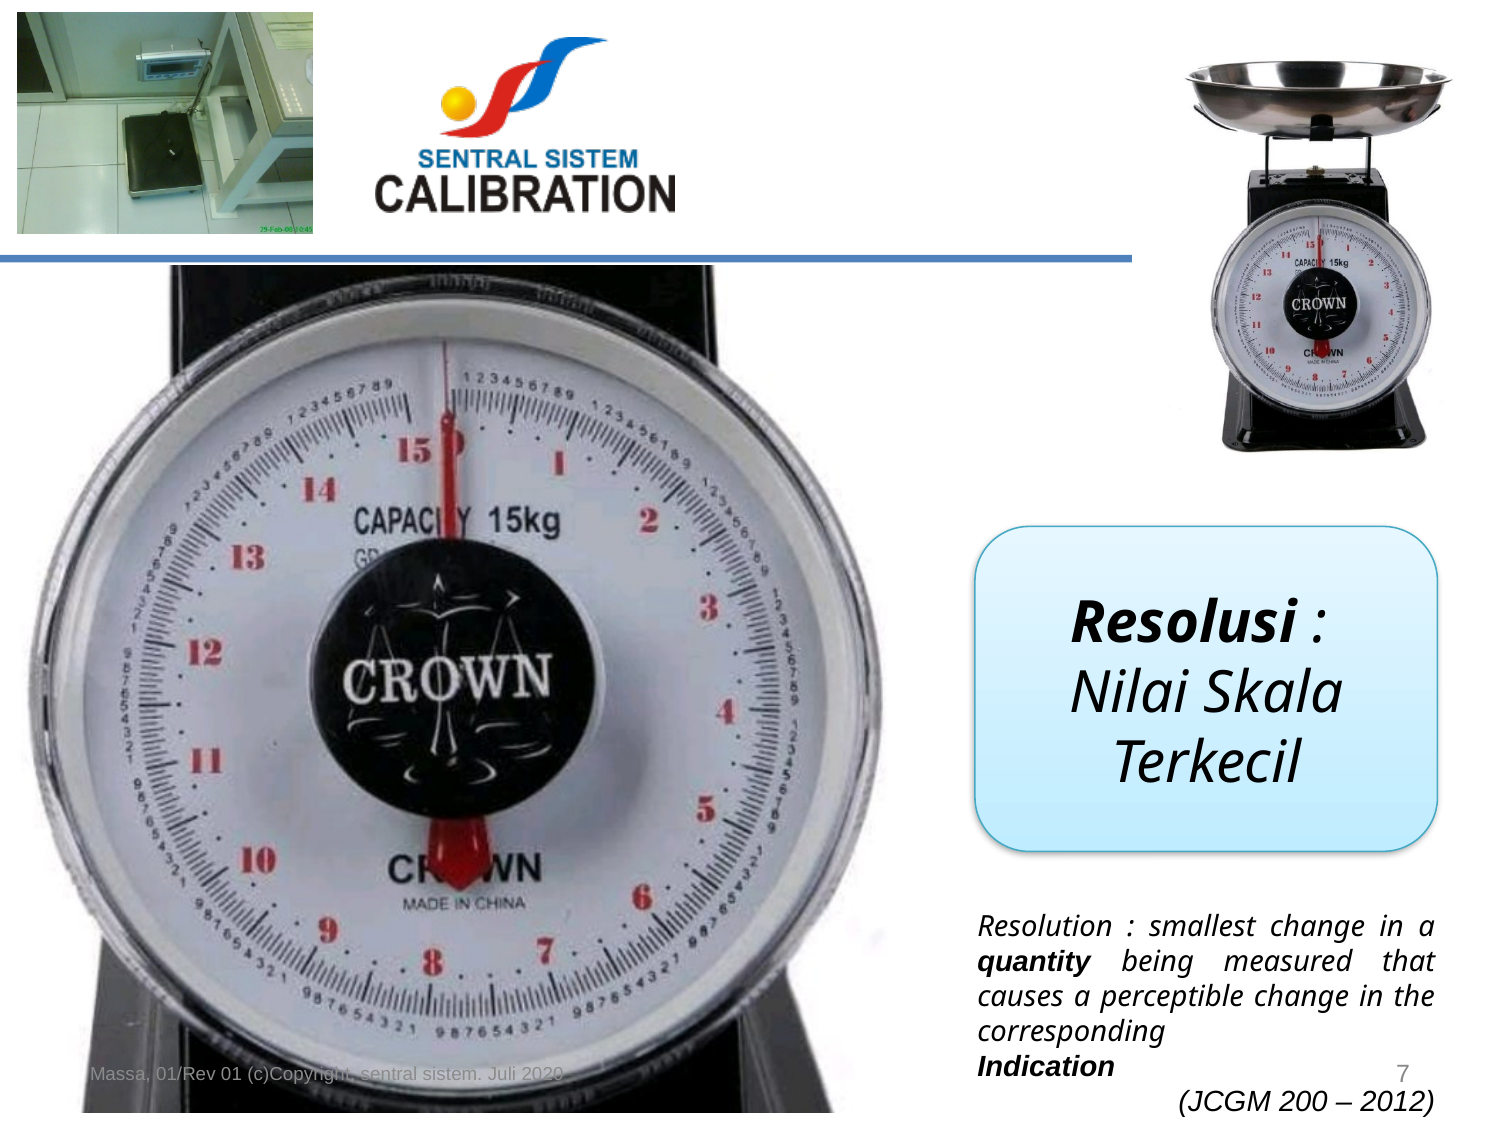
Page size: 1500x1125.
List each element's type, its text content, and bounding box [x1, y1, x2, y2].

slide_number 7 [1074, 1042, 1425, 1103]
picture [17, 12, 313, 235]
text_box Resolution : smallest change in a quantity being measured that causes a perceptible change in the corresponding Indication (JCGM 200 – 2012) [962, 899, 1450, 1125]
picture [16, 265, 888, 1113]
text_box Resolusi : Nilai Skala Terkecil [974, 525, 1439, 853]
picture [1132, 1, 1500, 461]
text_box [323, 0, 1131, 252]
picture [374, 37, 676, 213]
text_box [0, 253, 1127, 264]
